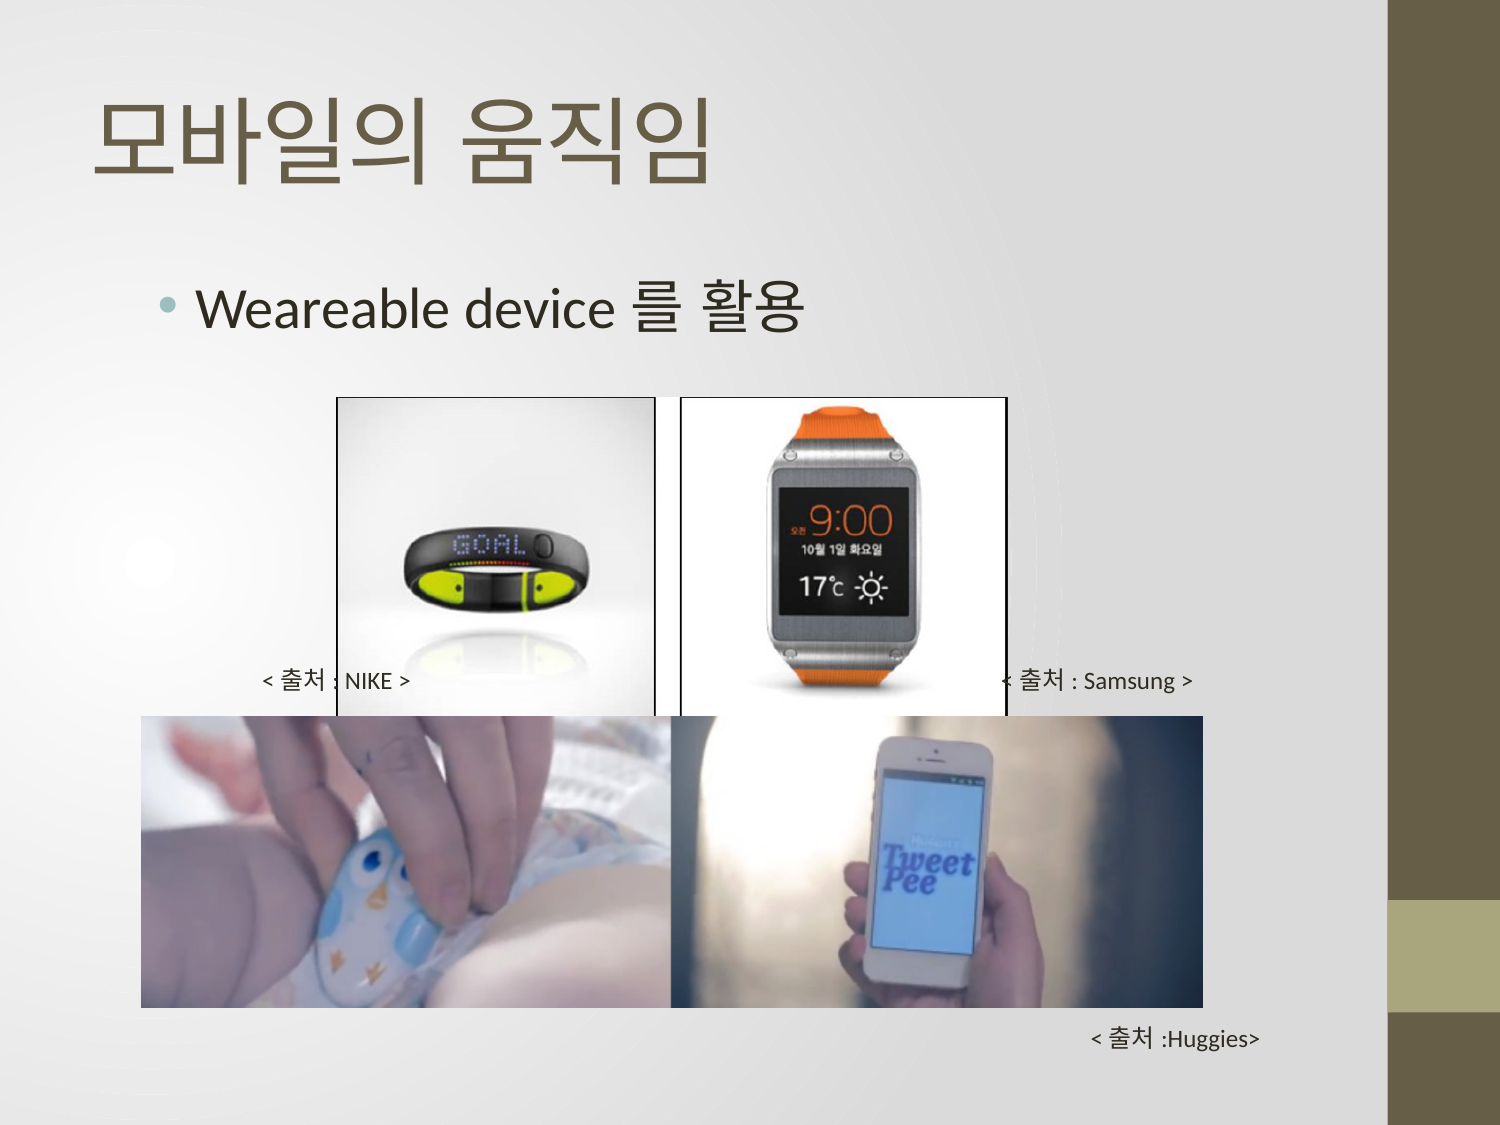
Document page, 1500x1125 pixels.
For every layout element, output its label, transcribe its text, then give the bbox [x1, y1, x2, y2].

title 모바일의 움직임 [75, 45, 1325, 233]
text_box <출처: Samsung > [1019, 656, 1280, 702]
list Weareable device를 활용 [75, 262, 1425, 1071]
text_box <출처: NIKE > [154, 656, 333, 702]
text_box <출처:Huggies> [993, 1015, 1358, 1061]
picture [141, 396, 1204, 1008]
